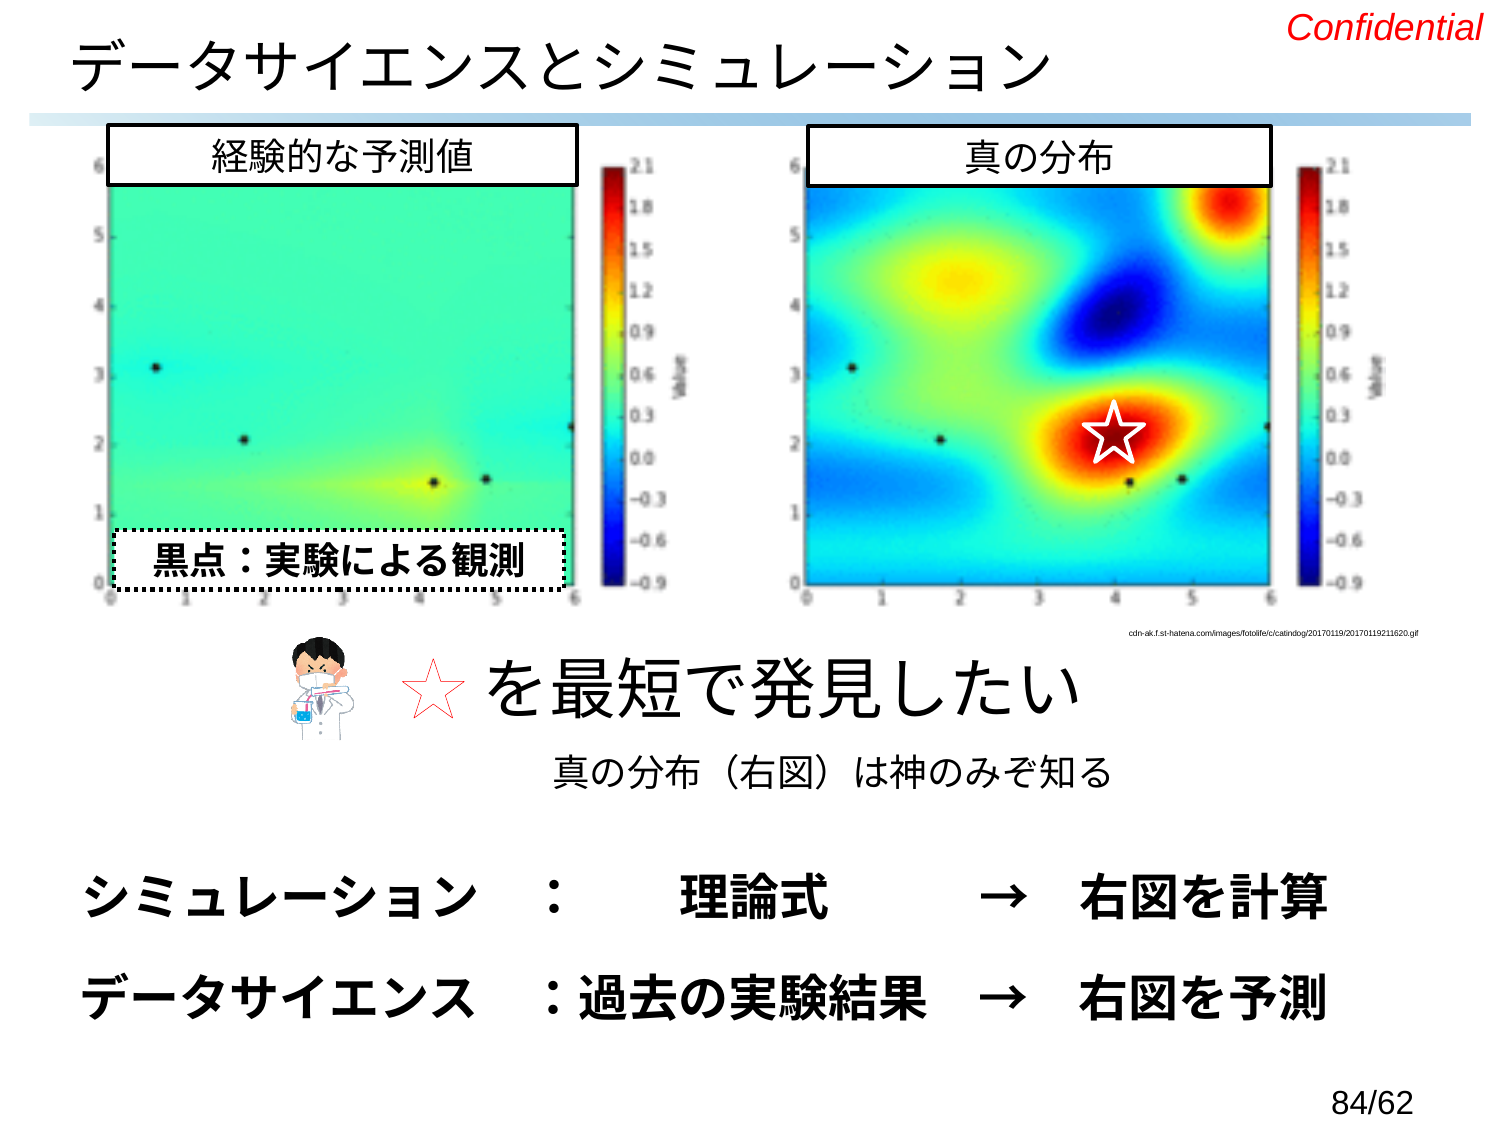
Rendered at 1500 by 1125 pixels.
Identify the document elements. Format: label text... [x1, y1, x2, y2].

text_box シミュレーション ： 理論式 → 右図を計算 [66, 857, 1474, 933]
title データサイエンスとシミュレーション [52, 18, 1452, 112]
text_box 真の分布（右図）は神のみぞ知る [537, 741, 1318, 802]
text_box 経験的な予測値 [106, 123, 579, 128]
text_box 真の分布 [806, 124, 1273, 128]
text_box cdn-ak.f.st-hatena.com/images/fotolife/c/catindog/20170119/20170119211620.gif [1113, 620, 1472, 646]
text_box データサイエンス ：過去の実験結果 → 右図を予測 [64, 959, 1472, 1034]
picture [68, 129, 1386, 620]
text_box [277, 633, 1089, 743]
